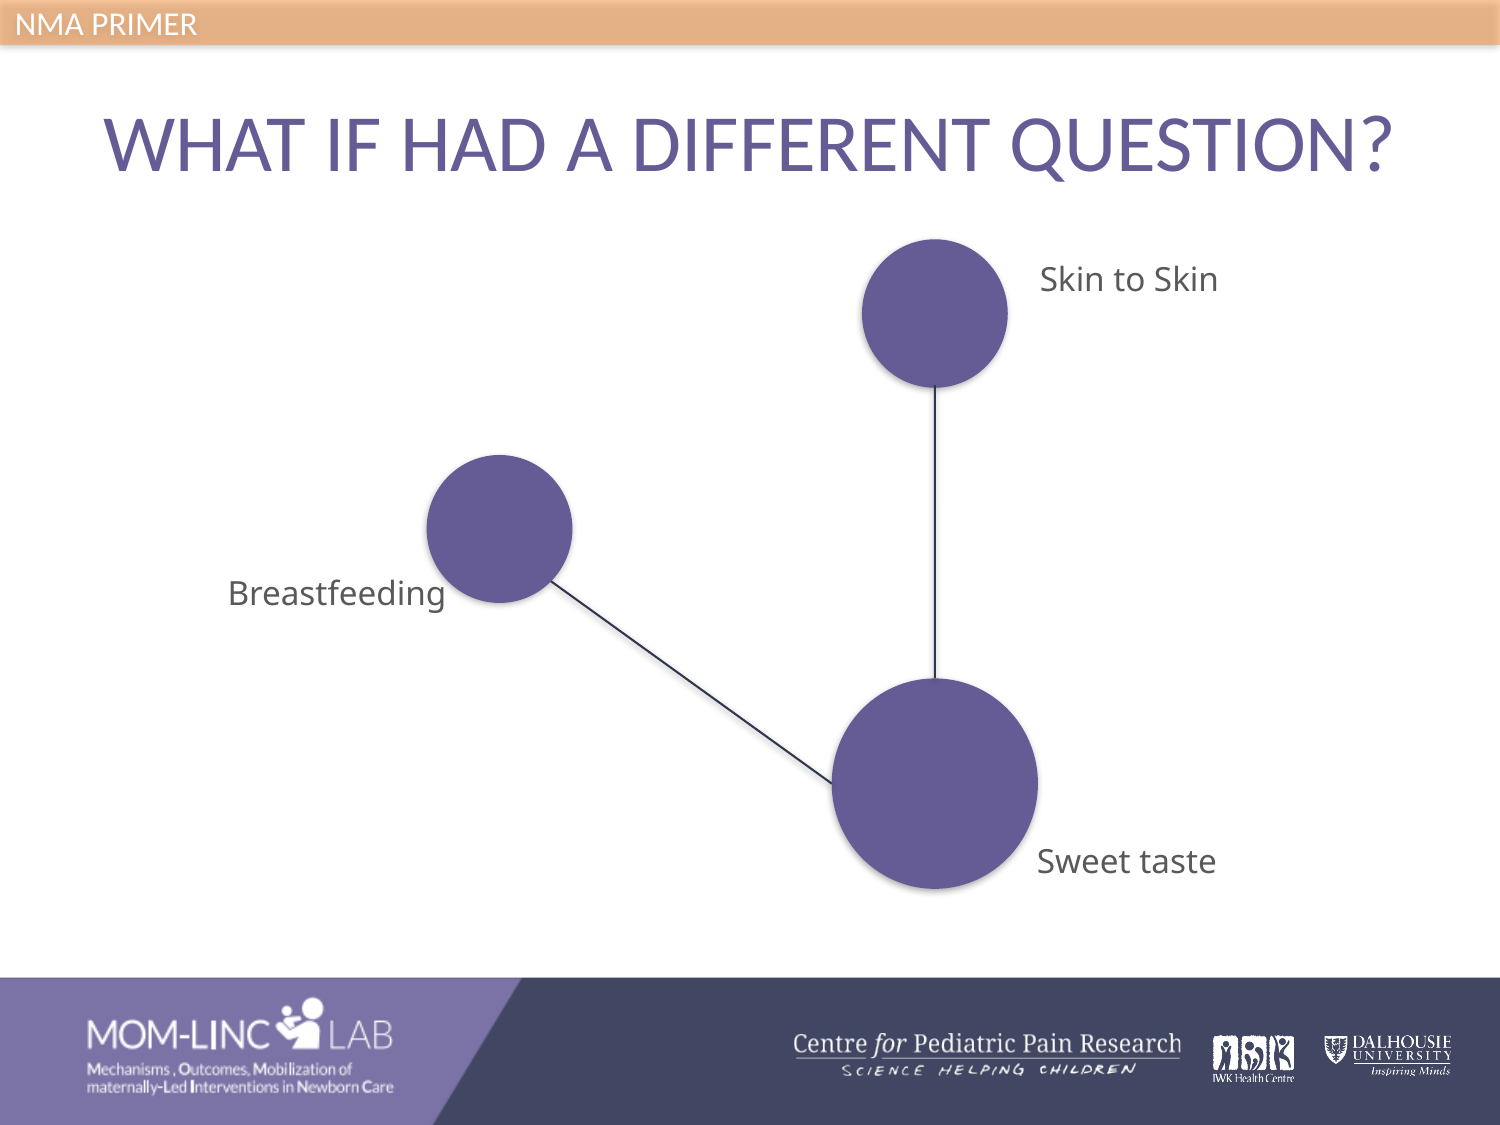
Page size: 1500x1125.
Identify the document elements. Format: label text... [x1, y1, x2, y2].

text_box Breastfeeding [212, 564, 462, 620]
text_box Skin to Skin [1025, 250, 1235, 305]
text_box [425, 454, 574, 604]
text_box Sweet taste [1022, 832, 1232, 888]
text_box [861, 238, 1009, 389]
text_box NMA PRIMER [0, 0, 1500, 46]
text_box [831, 677, 1039, 890]
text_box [550, 581, 832, 784]
title WHAT IF HAD A DIFFERENT QUESTION? [75, 54, 1425, 233]
